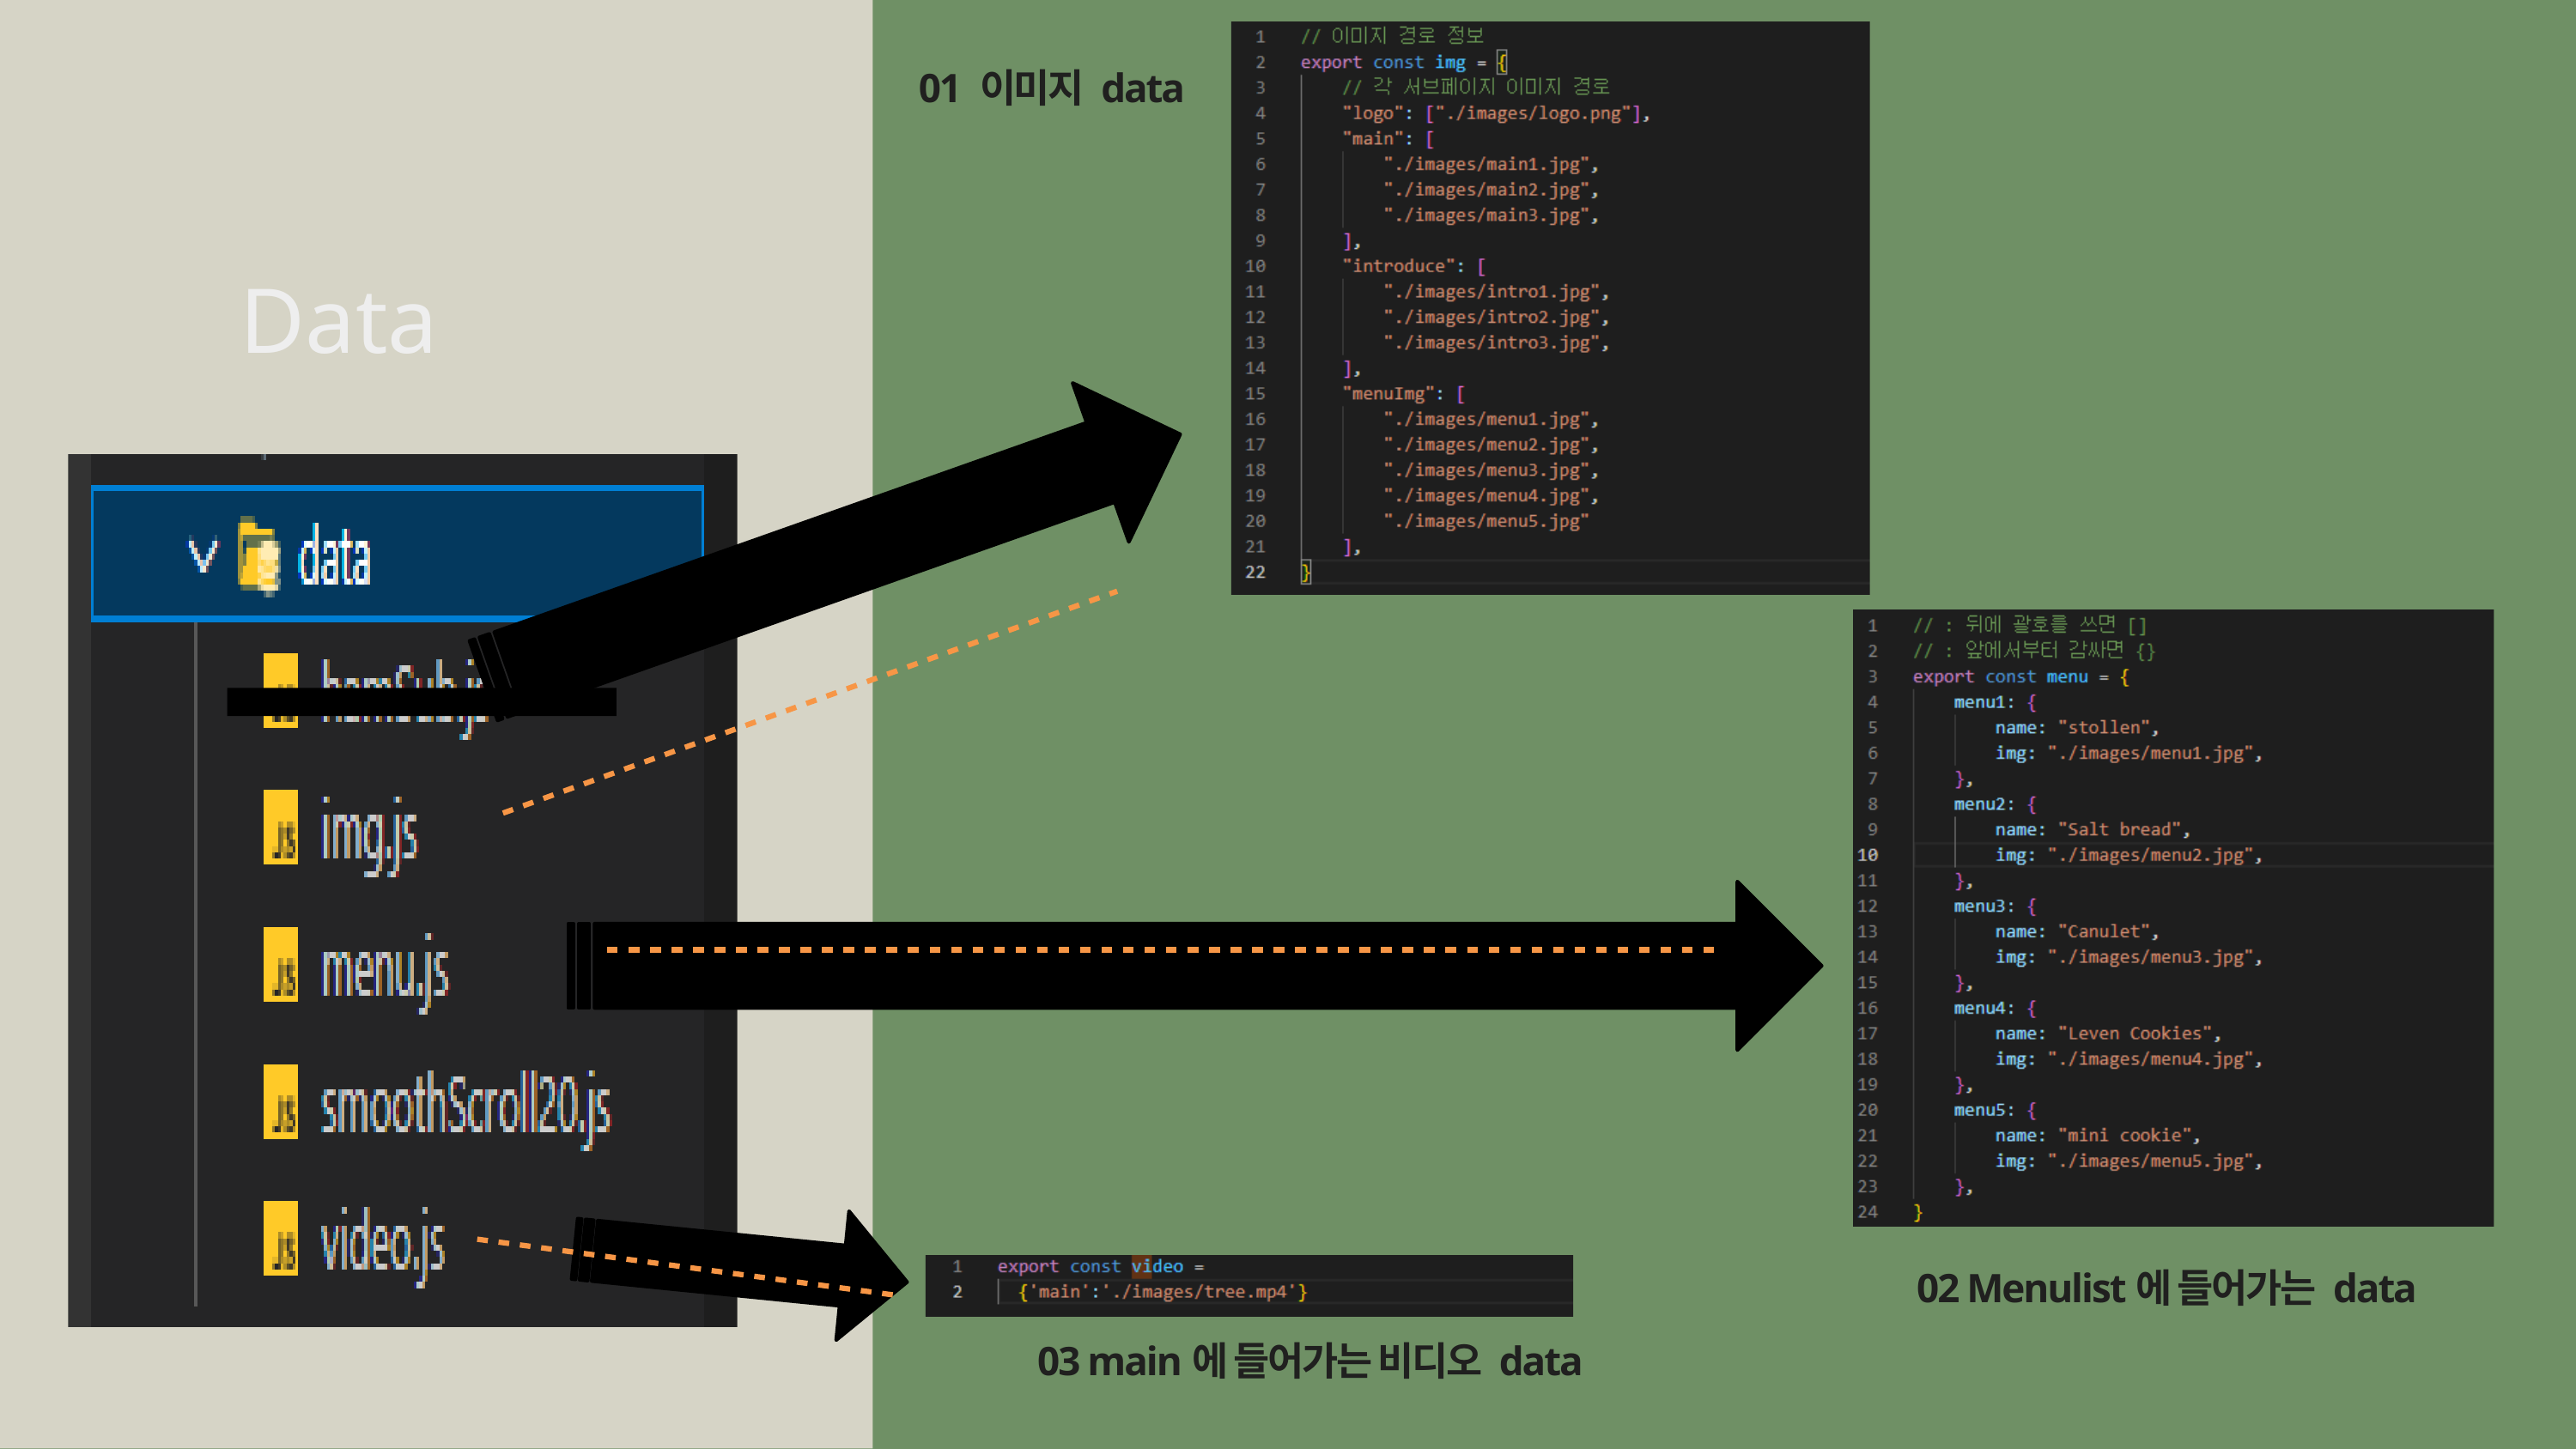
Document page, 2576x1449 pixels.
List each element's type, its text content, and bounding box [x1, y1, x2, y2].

text_box [0, 0, 873, 1449]
text_box 01 이미지 data [776, 57, 1225, 118]
picture [68, 454, 738, 1327]
text_box Data [234, 258, 823, 378]
text_box 03 main에 들어가는 비디오 data [942, 1329, 1679, 1390]
text_box [741, 1210, 908, 1341]
picture [925, 1254, 1574, 1317]
text_box 02 Menulist에 들어가는 data [1859, 1257, 2475, 1318]
text_box [741, 383, 1181, 634]
picture [1852, 609, 2494, 1228]
picture [1230, 21, 1870, 596]
text_box [741, 881, 1822, 1051]
